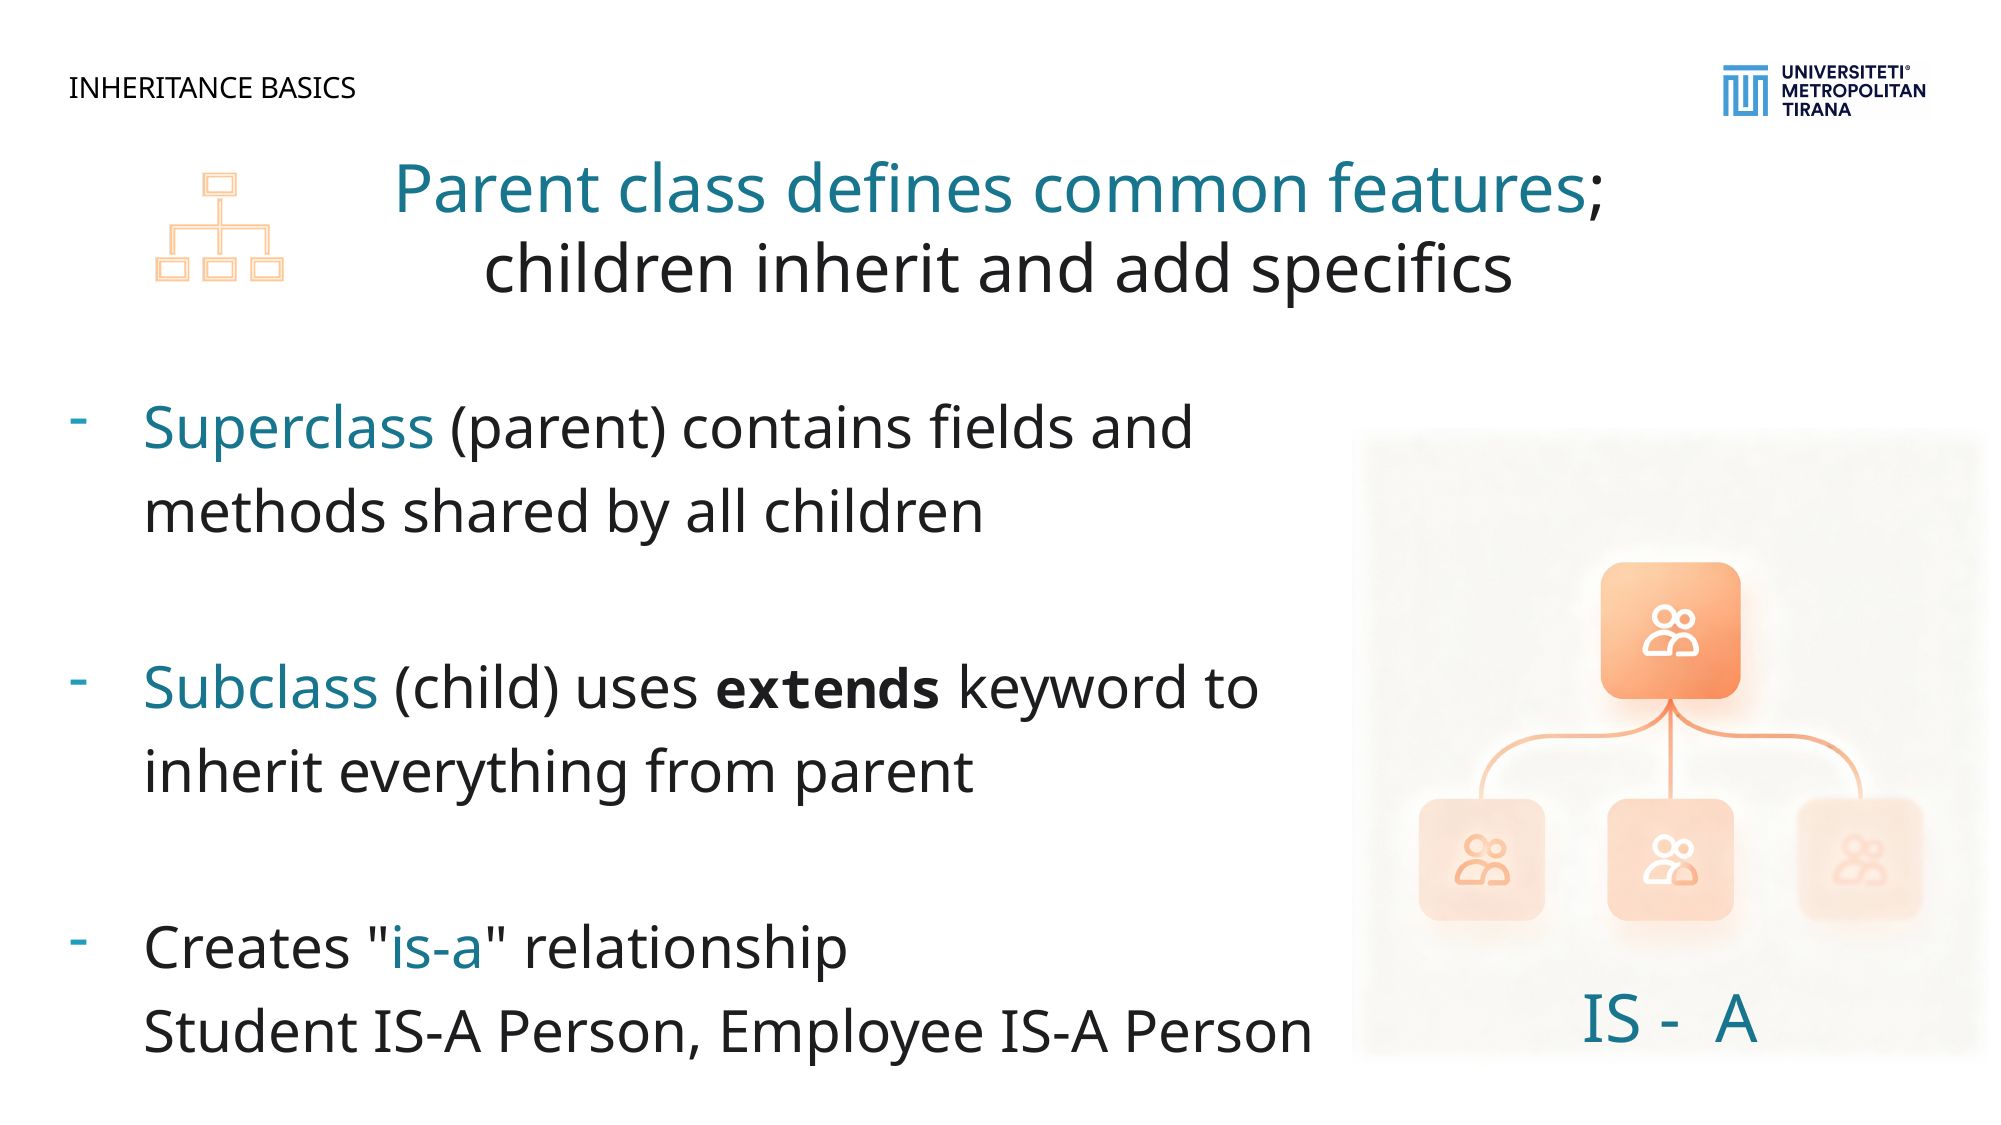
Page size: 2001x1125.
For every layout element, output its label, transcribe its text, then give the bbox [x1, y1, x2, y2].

list Superclass (parent) contains fields and methods shared by all children Subclass (child) uses extends keyword to inherit everything from parent Creates "is-a" relationship Student IS-A Person, Employee IS-A Person [69, 375, 1353, 634]
picture [1721, 60, 1931, 120]
picture [144, 151, 295, 302]
list Inheritance Basics [69, 55, 1931, 120]
text_box Parent class defines common features; children inherit and add specifics [328, 138, 1672, 313]
picture [1351, 428, 1989, 1065]
